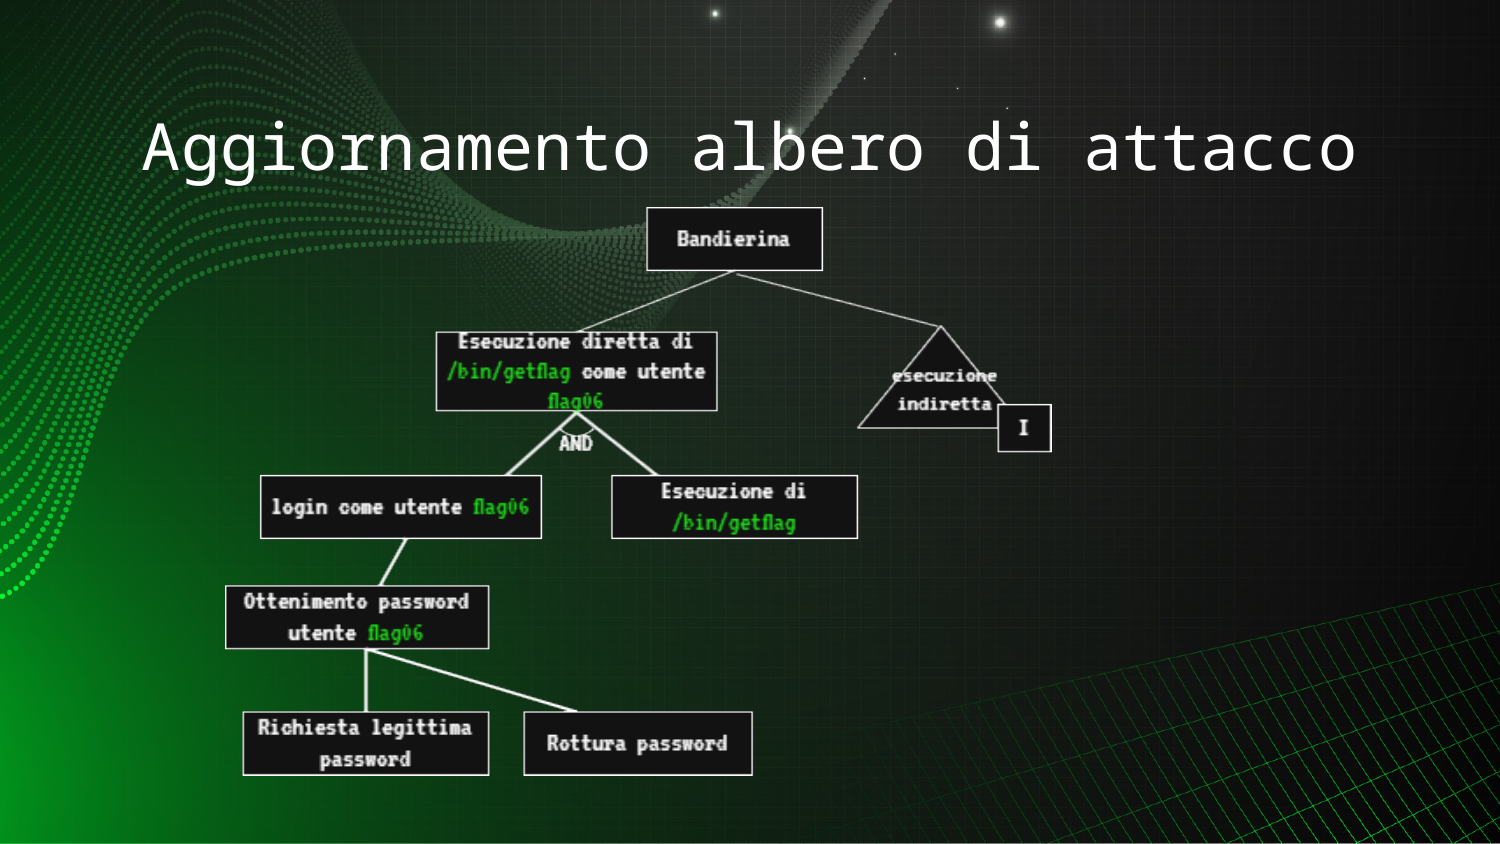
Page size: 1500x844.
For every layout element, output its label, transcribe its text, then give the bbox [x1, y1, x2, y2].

picture [0, 0, 1500, 844]
title Aggiornamento albero di attacco [118, 90, 1382, 208]
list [225, 207, 1052, 776]
